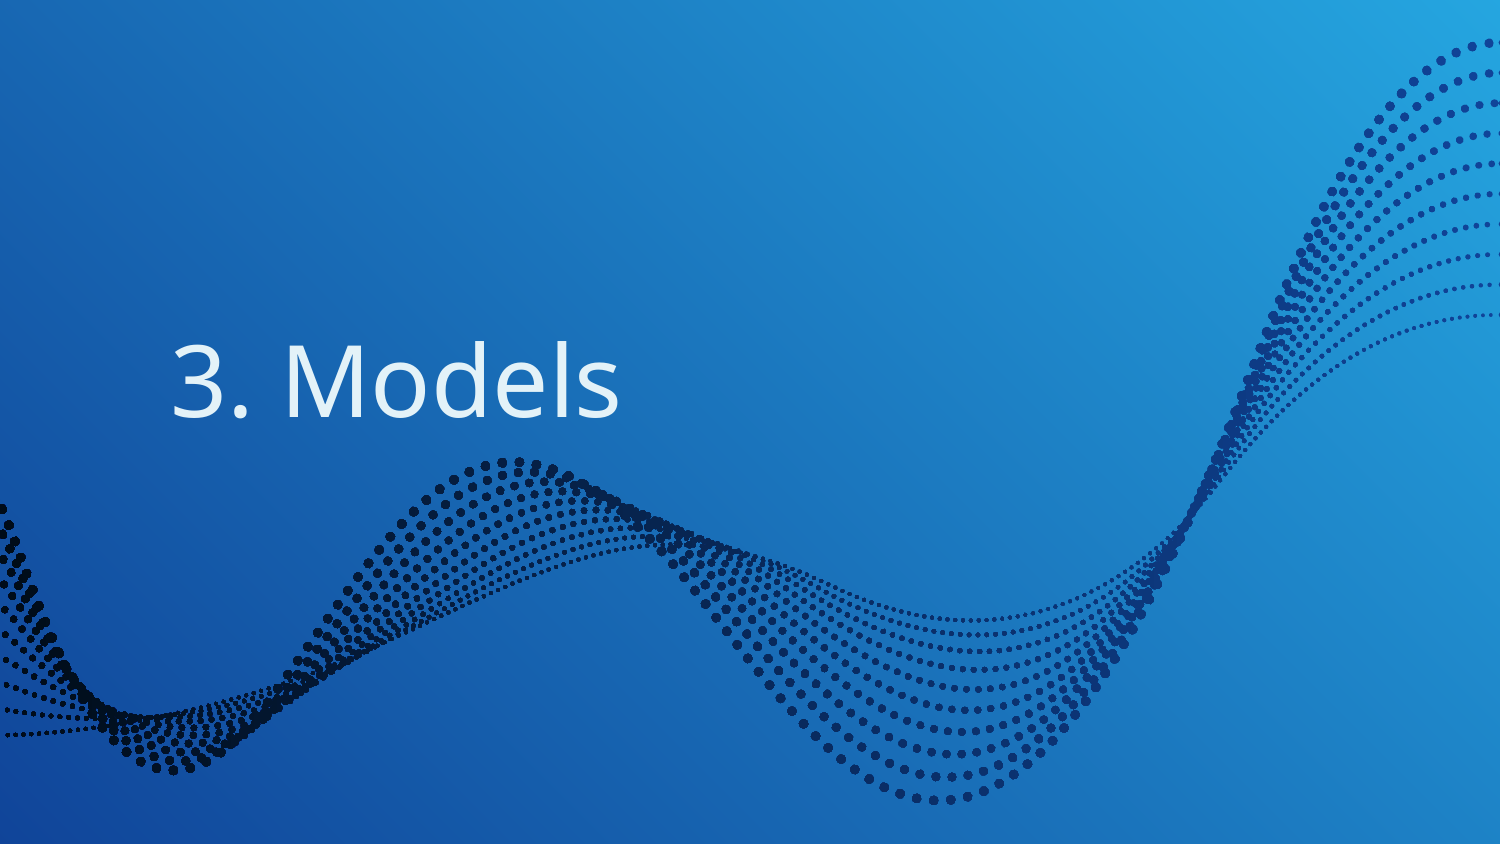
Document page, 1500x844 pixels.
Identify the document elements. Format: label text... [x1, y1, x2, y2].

title 3. Models [170, 339, 1330, 440]
